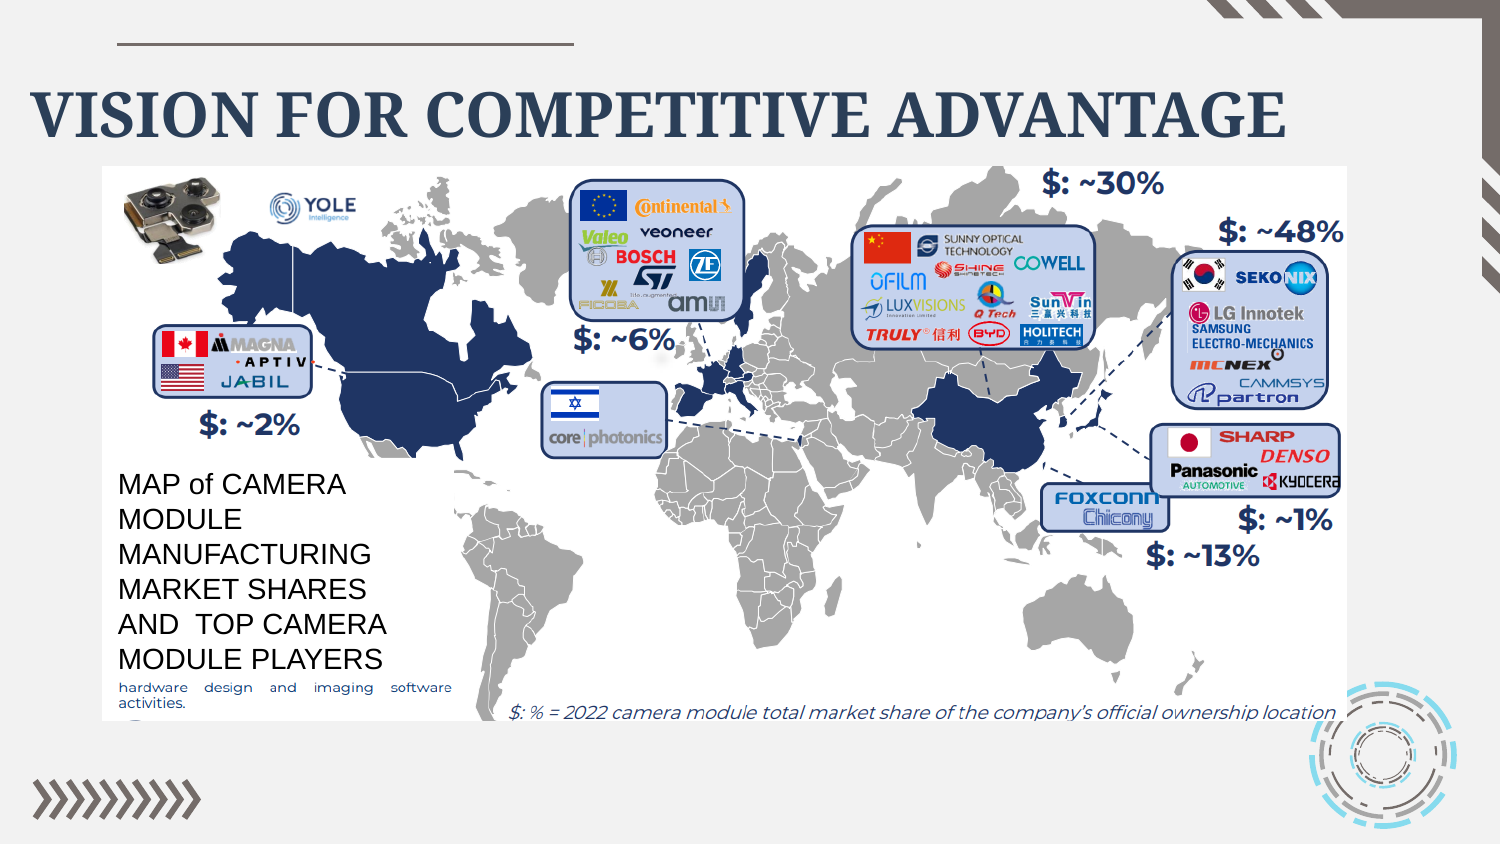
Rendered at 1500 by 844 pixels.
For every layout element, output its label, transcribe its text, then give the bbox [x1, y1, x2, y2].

title VISION FOR COMPETITIVE ADVANTAGE [15, 62, 1472, 165]
picture [102, 165, 1347, 721]
